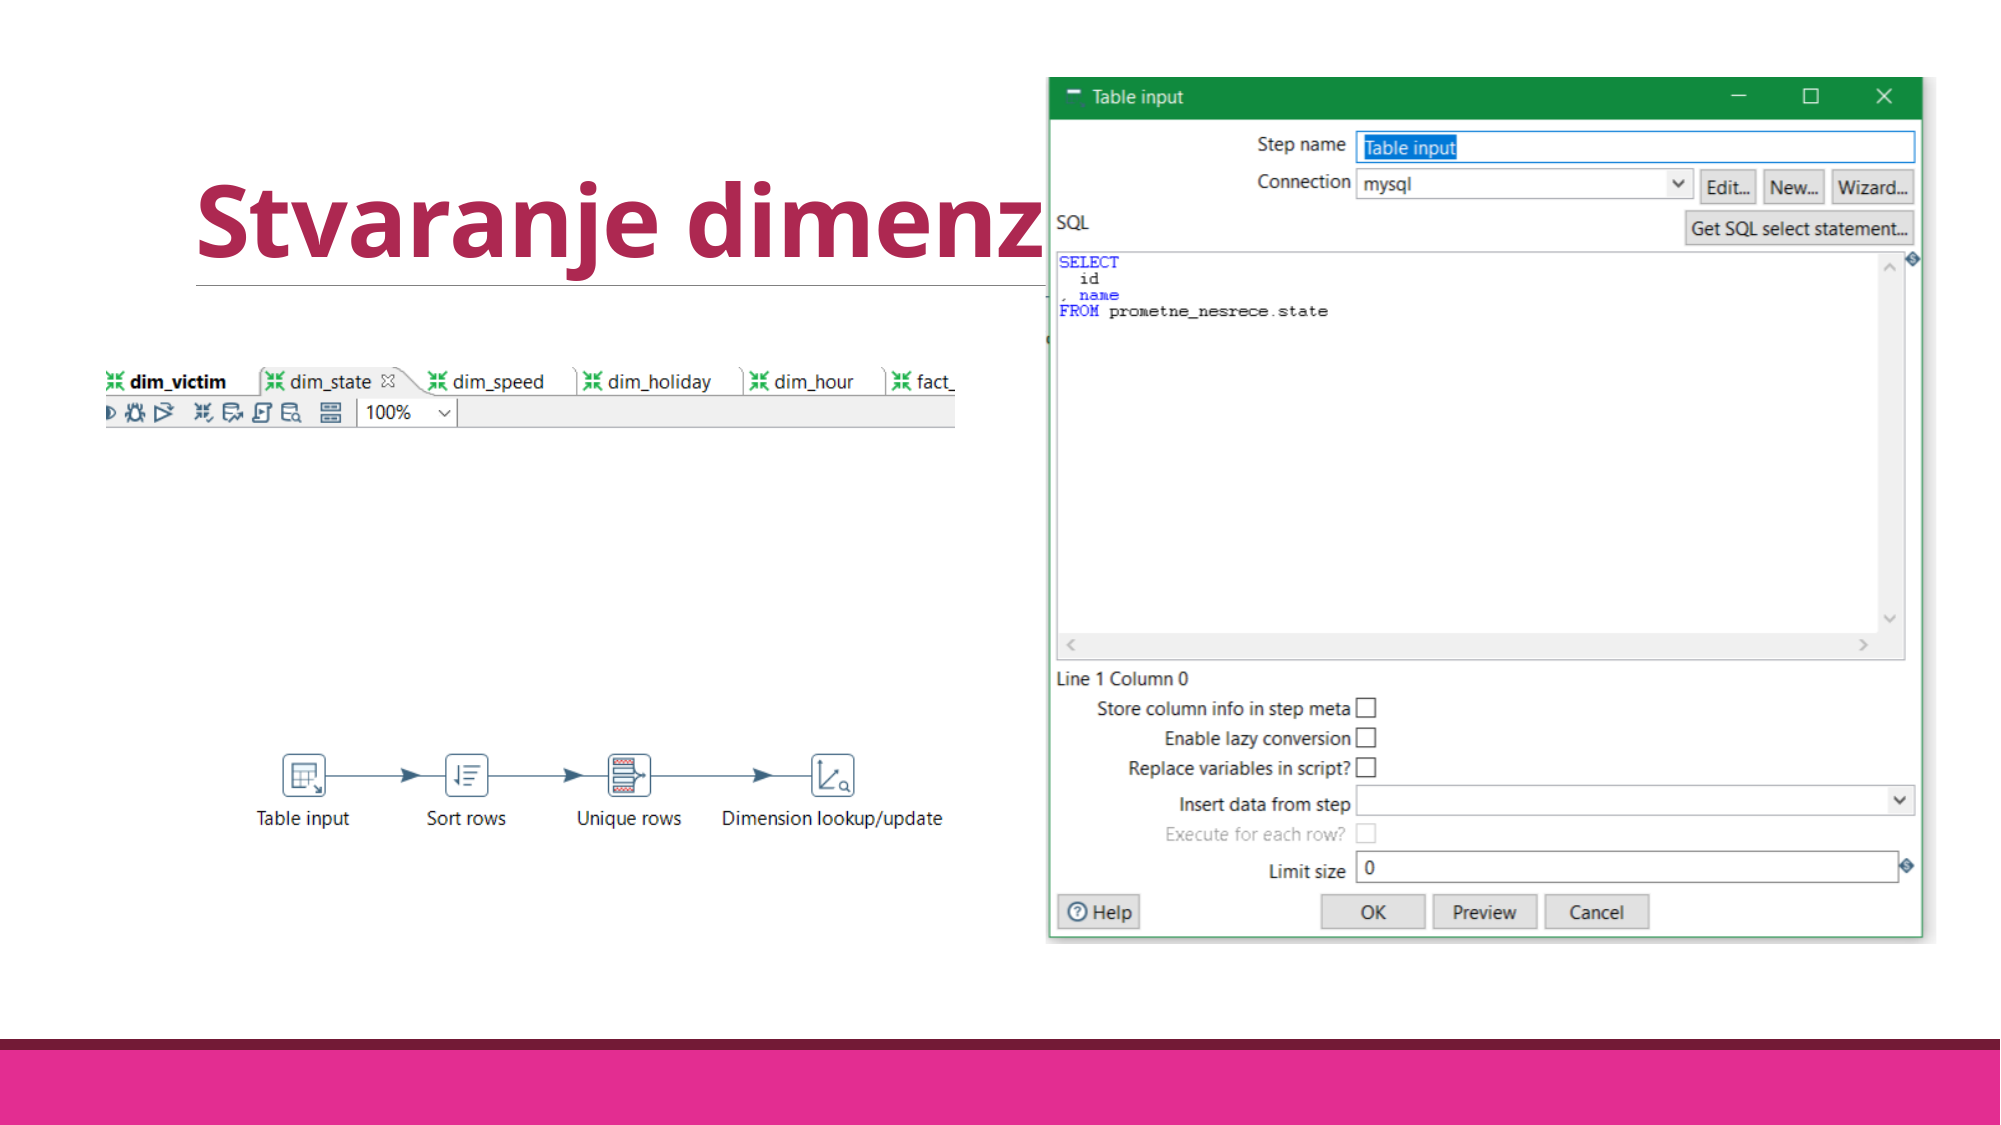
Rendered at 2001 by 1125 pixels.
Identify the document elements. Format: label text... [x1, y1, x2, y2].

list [106, 367, 955, 862]
title Stvaranje dimenzija [180, 47, 1830, 285]
picture [1045, 76, 1937, 945]
